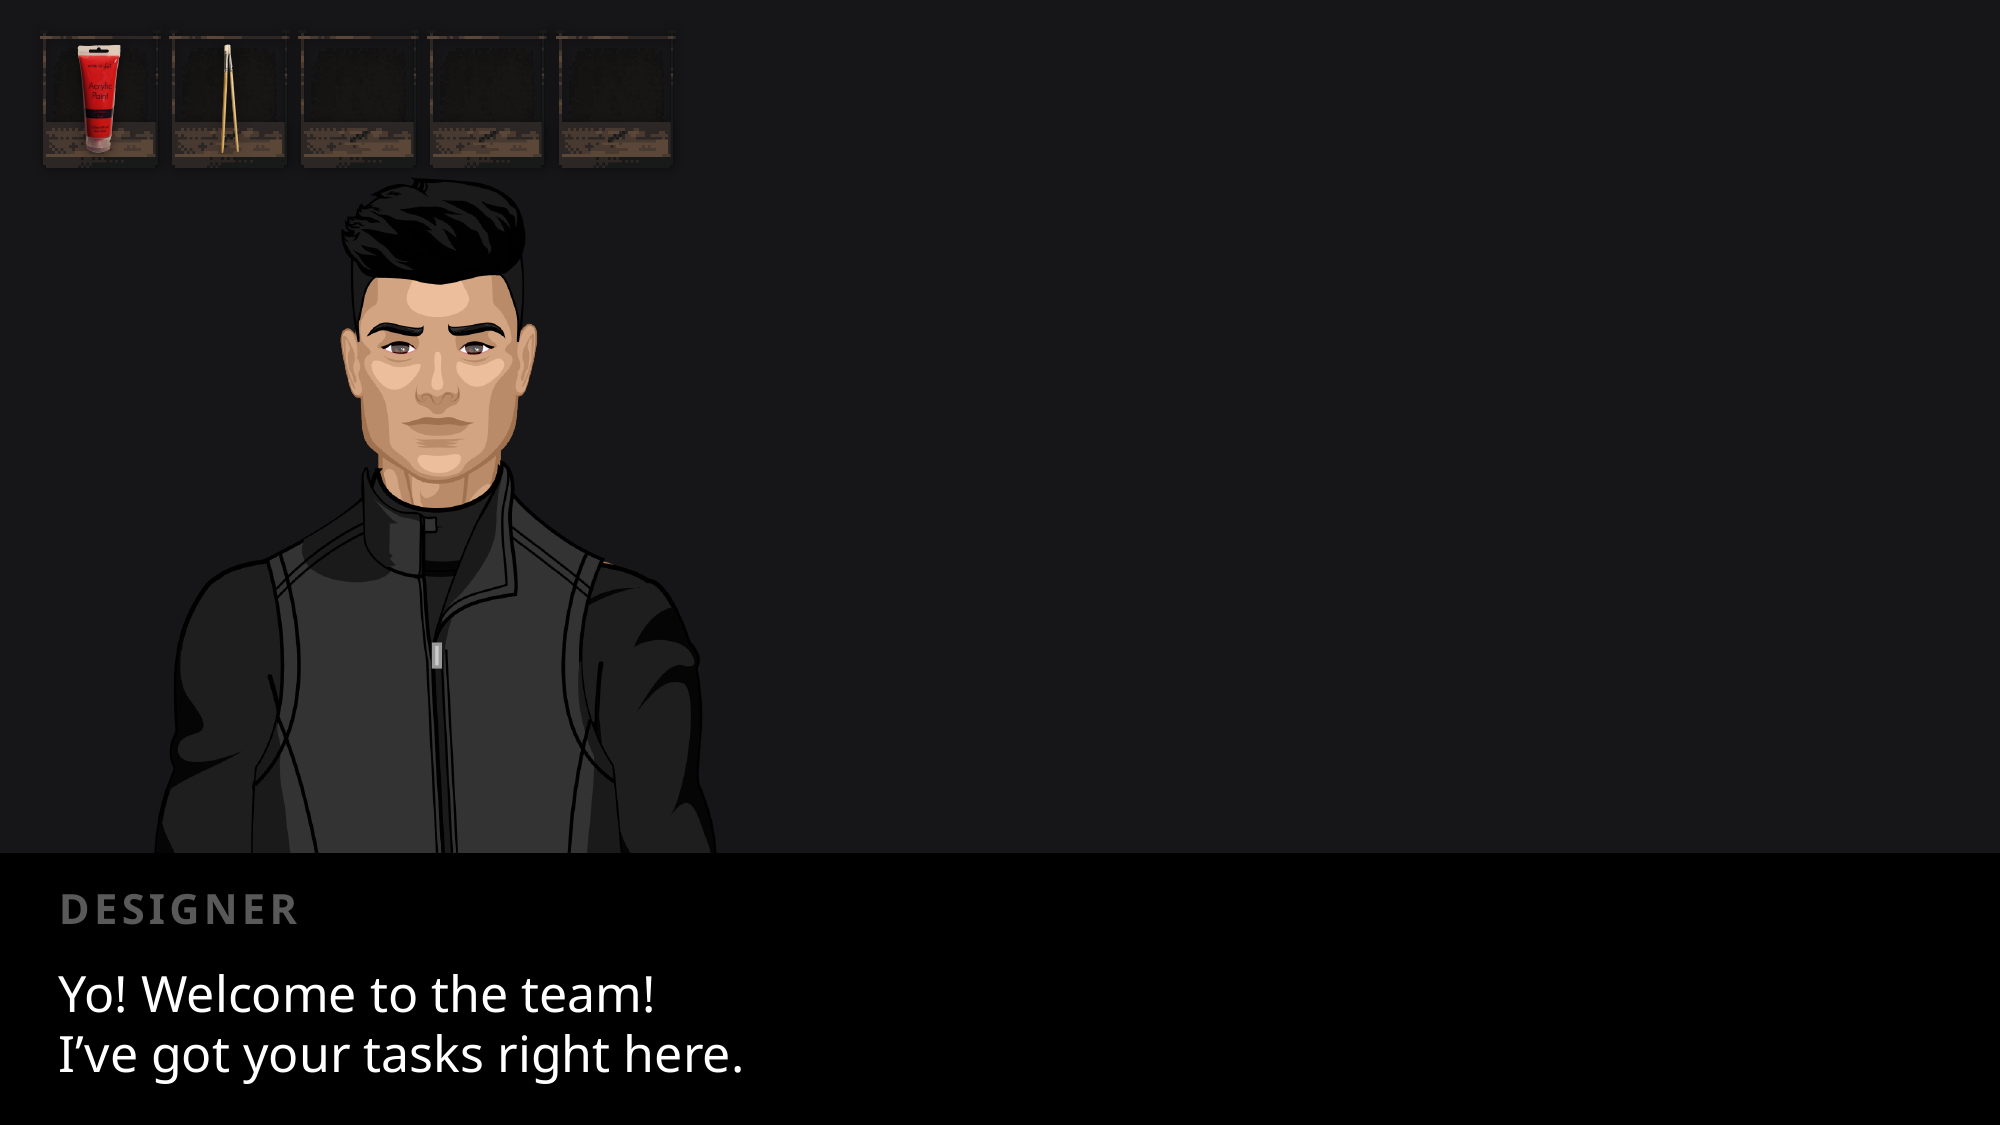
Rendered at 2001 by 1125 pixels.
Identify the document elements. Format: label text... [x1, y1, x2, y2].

picture [0, 109, 1104, 854]
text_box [40, 30, 676, 168]
text_box Yo! Welcome to the team! I’ve got your tasks right here. [0, 938, 2000, 1125]
text_box DESIGNER [0, 852, 2000, 938]
